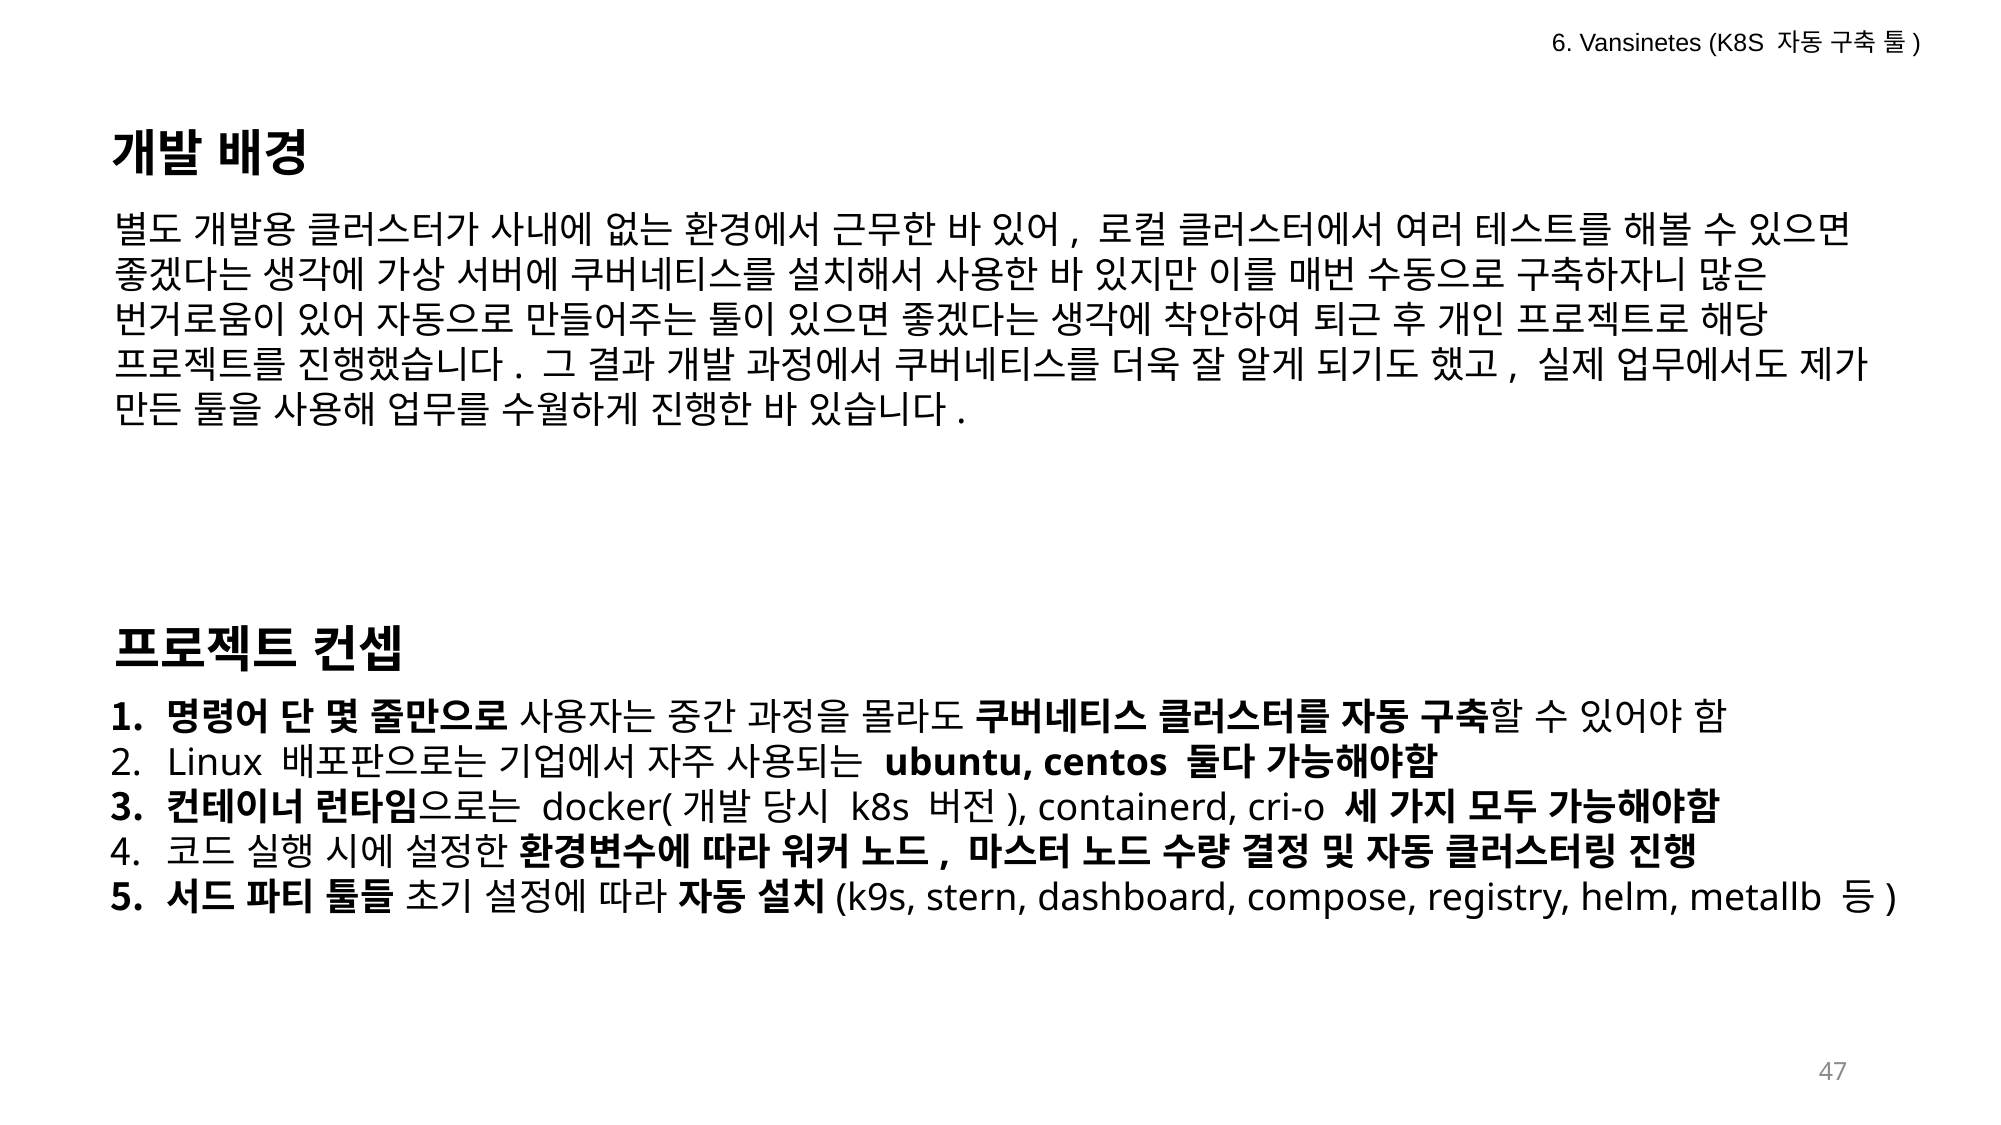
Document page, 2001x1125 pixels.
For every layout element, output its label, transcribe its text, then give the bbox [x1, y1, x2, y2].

text_box 프로젝트 컨셉 [99, 610, 636, 686]
text_box 별도 개발용 클러스터가 사내에 없는 환경에서 근무한 바 있어, 로컬 클러스터에서 여러 테스트를 해볼 수 있으면 좋겠다는 생각에 가상 서버에 쿠버네티스를 설치해서 사용한 바 있지만 이를 매번 수동으로 구축하자니 많은 번거로움이 있어 자동으로 만들어주는 툴이 있으면 좋겠다는 생각에 착안하여 퇴근 후 개인 프로젝트로 해당 프로젝트를 진행했습니다. 그 결과 개발 과정에서 쿠버네티스를 더욱 잘 알게 되기도 했고, 실제 업무에서도 제가 만든 툴을 사용해 업무를 수월하게 진행한 바 있습니다. [99, 199, 1923, 439]
text_box 명령어 단 몇 줄만으로 사용자는 중간 과정을 몰라도 쿠버네티스 클러스터를 자동 구축할 수 있어야 함 Linux 배포판으로는 기업에서 자주 사용되는 ubuntu, centos 둘다 가능해야함 컨테이너 런타임으로는 docker(개발 당시 k8s 버전), containerd, cri-o 세 가지 모두 가능해야함 코드 실행 시에 설정한 환경변수에 따라 워커 노드, 마스터 노드 수량 결정 및 자동 클러스터링 진행 서드 파티 툴들 초기 설정에 따라 자동 설치(k9s, stern, dashboard, compose, registry, helm, metallb 등) [95, 686, 2000, 926]
slide_number 47 [1412, 1042, 1863, 1103]
text_box 6. Vansinetes (K8S 자동 구축 툴) [1537, 18, 2000, 64]
text_box 개발 배경 [97, 113, 634, 189]
